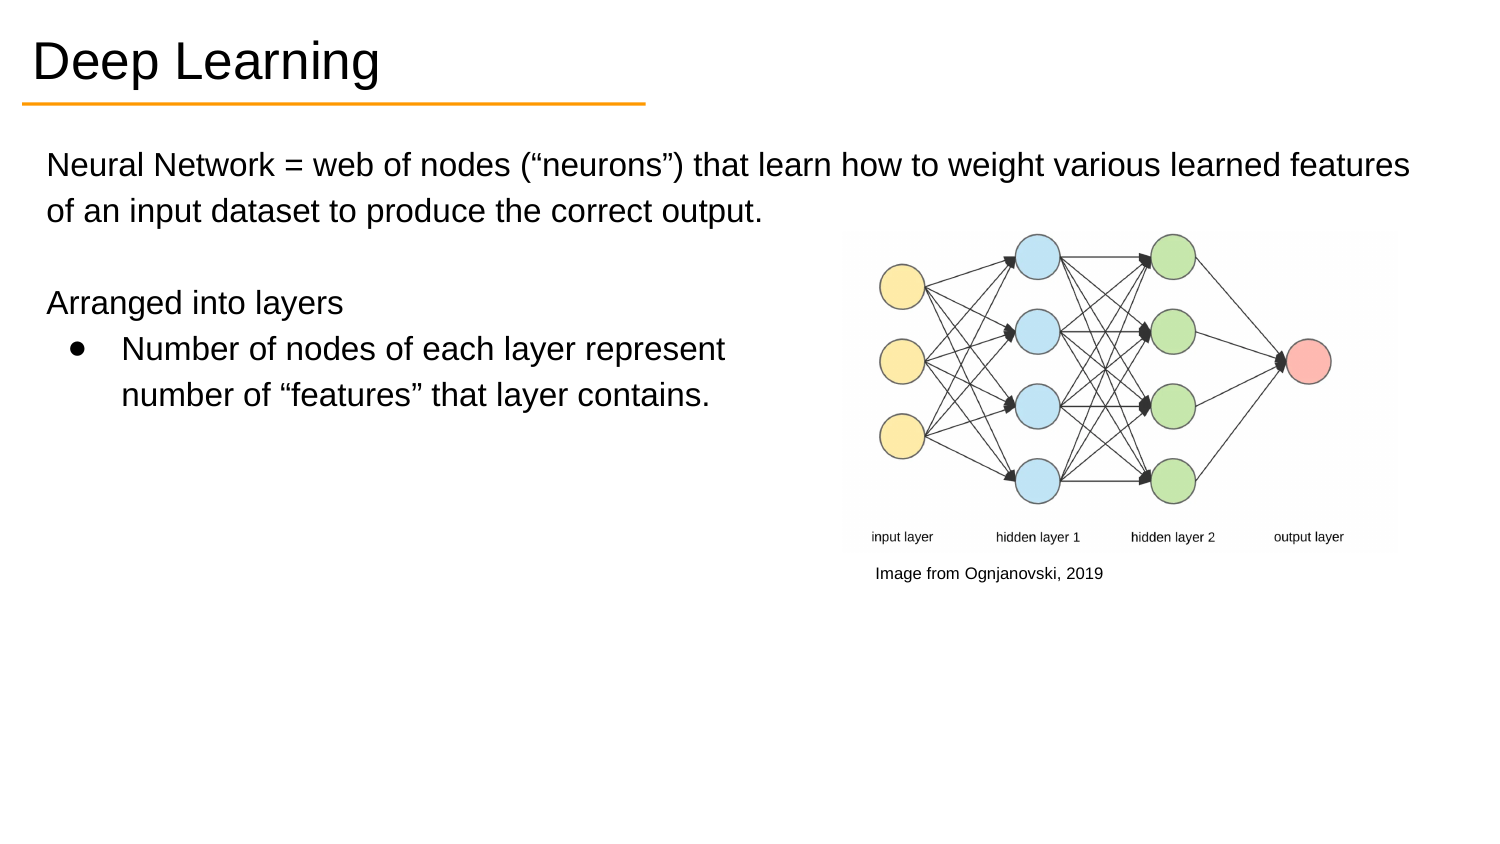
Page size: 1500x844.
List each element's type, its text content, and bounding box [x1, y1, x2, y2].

text_box Neural Network = web of nodes (“neurons”) that learn how to weight various learned features of an input dataset to produce the correct output. Arranged into layers Number of nodes of each layer represent number of “features” that layer contains. [31, 122, 1464, 813]
picture [841, 231, 1398, 554]
text_box Image from Ognjanovski, 2019 [860, 561, 1353, 593]
title Deep Learning [18, 11, 1416, 106]
